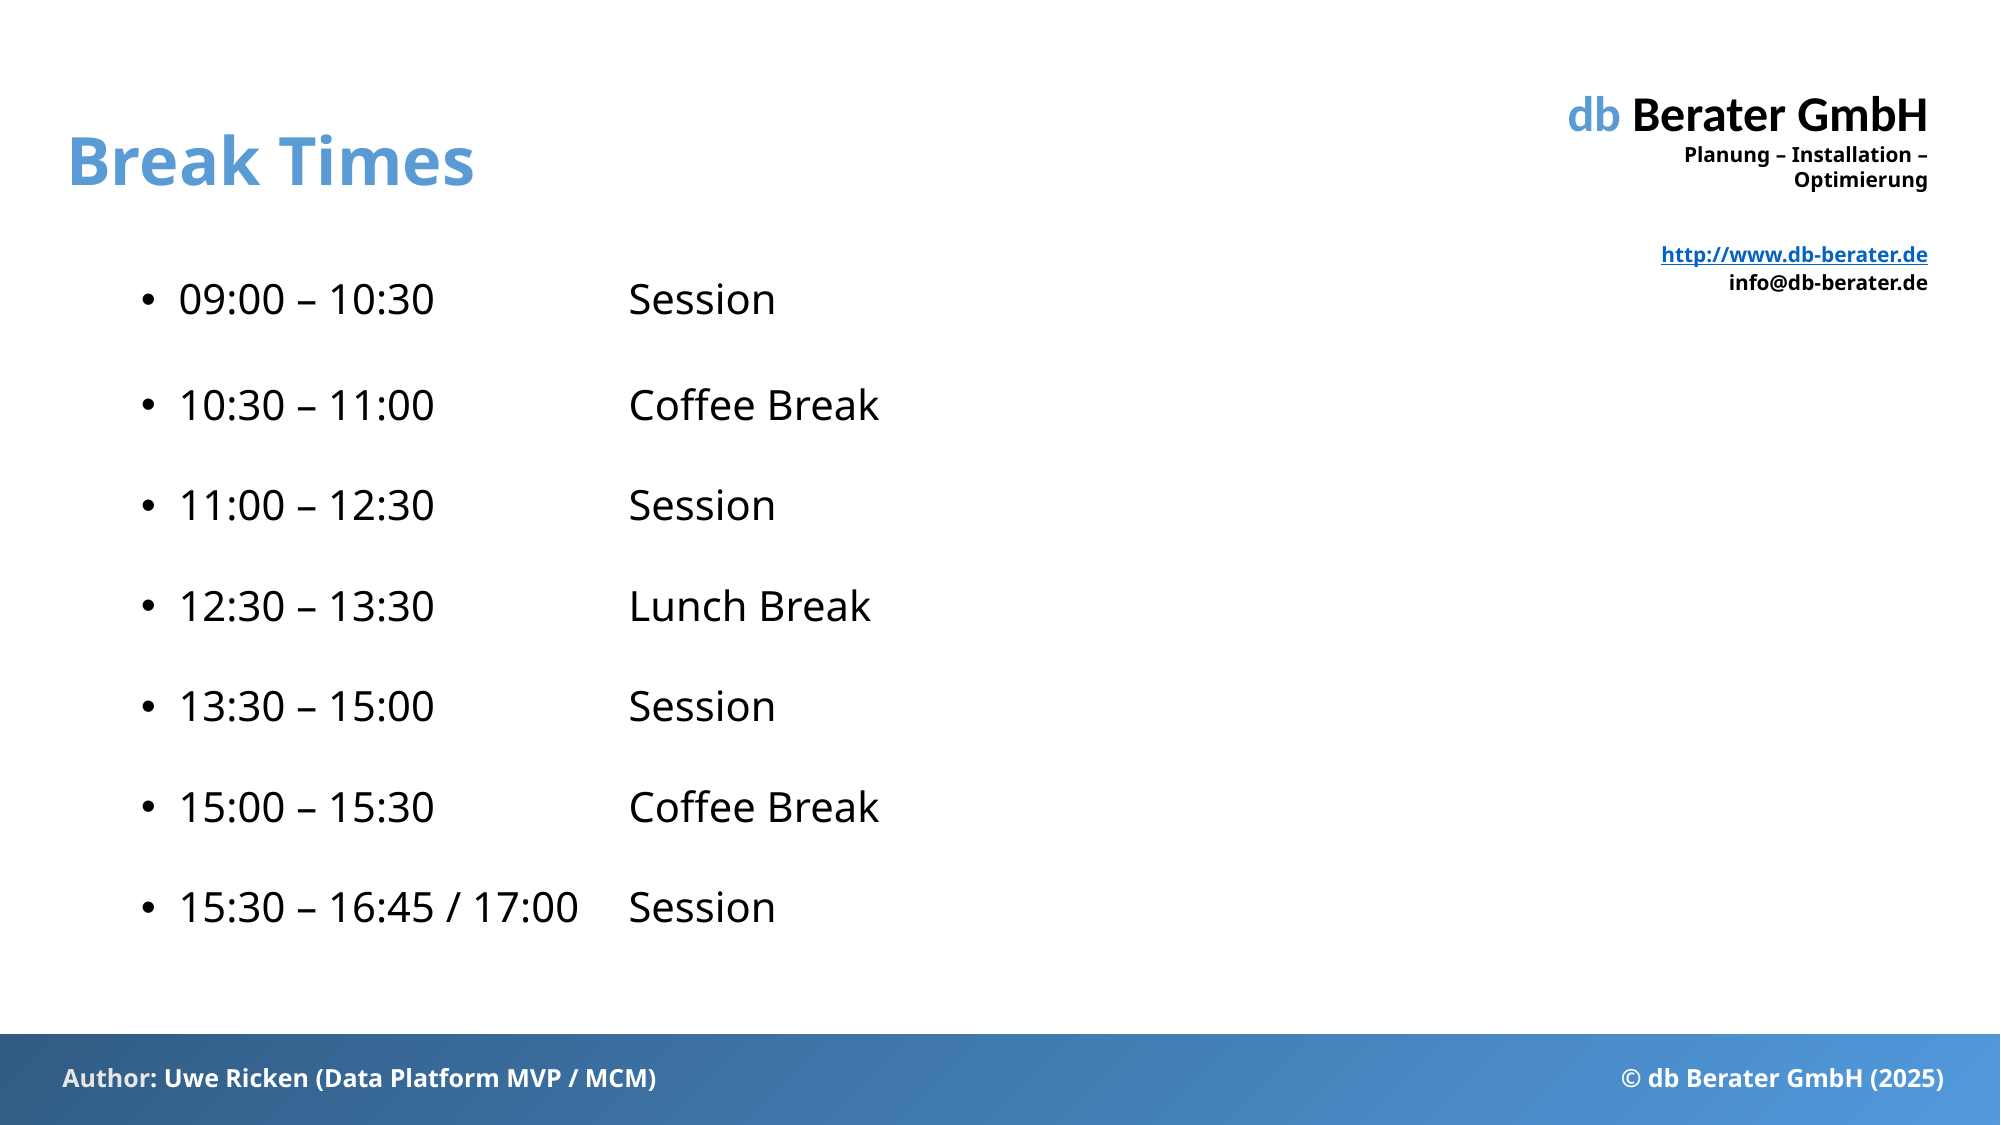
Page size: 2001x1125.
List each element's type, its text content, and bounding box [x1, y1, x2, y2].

list 09:00 – 10:30 Session 10:30 – 11:00 Coffee Break 11:00 – 12:30 Session 12:30 – 13:30 Lunch Break 13:30 – 15:00 Session 15:00 – 15:30 Coffee Break 15:30 – 16:45 / 17:00 Session [54, 273, 1945, 1024]
title Break Times [54, 72, 1538, 256]
